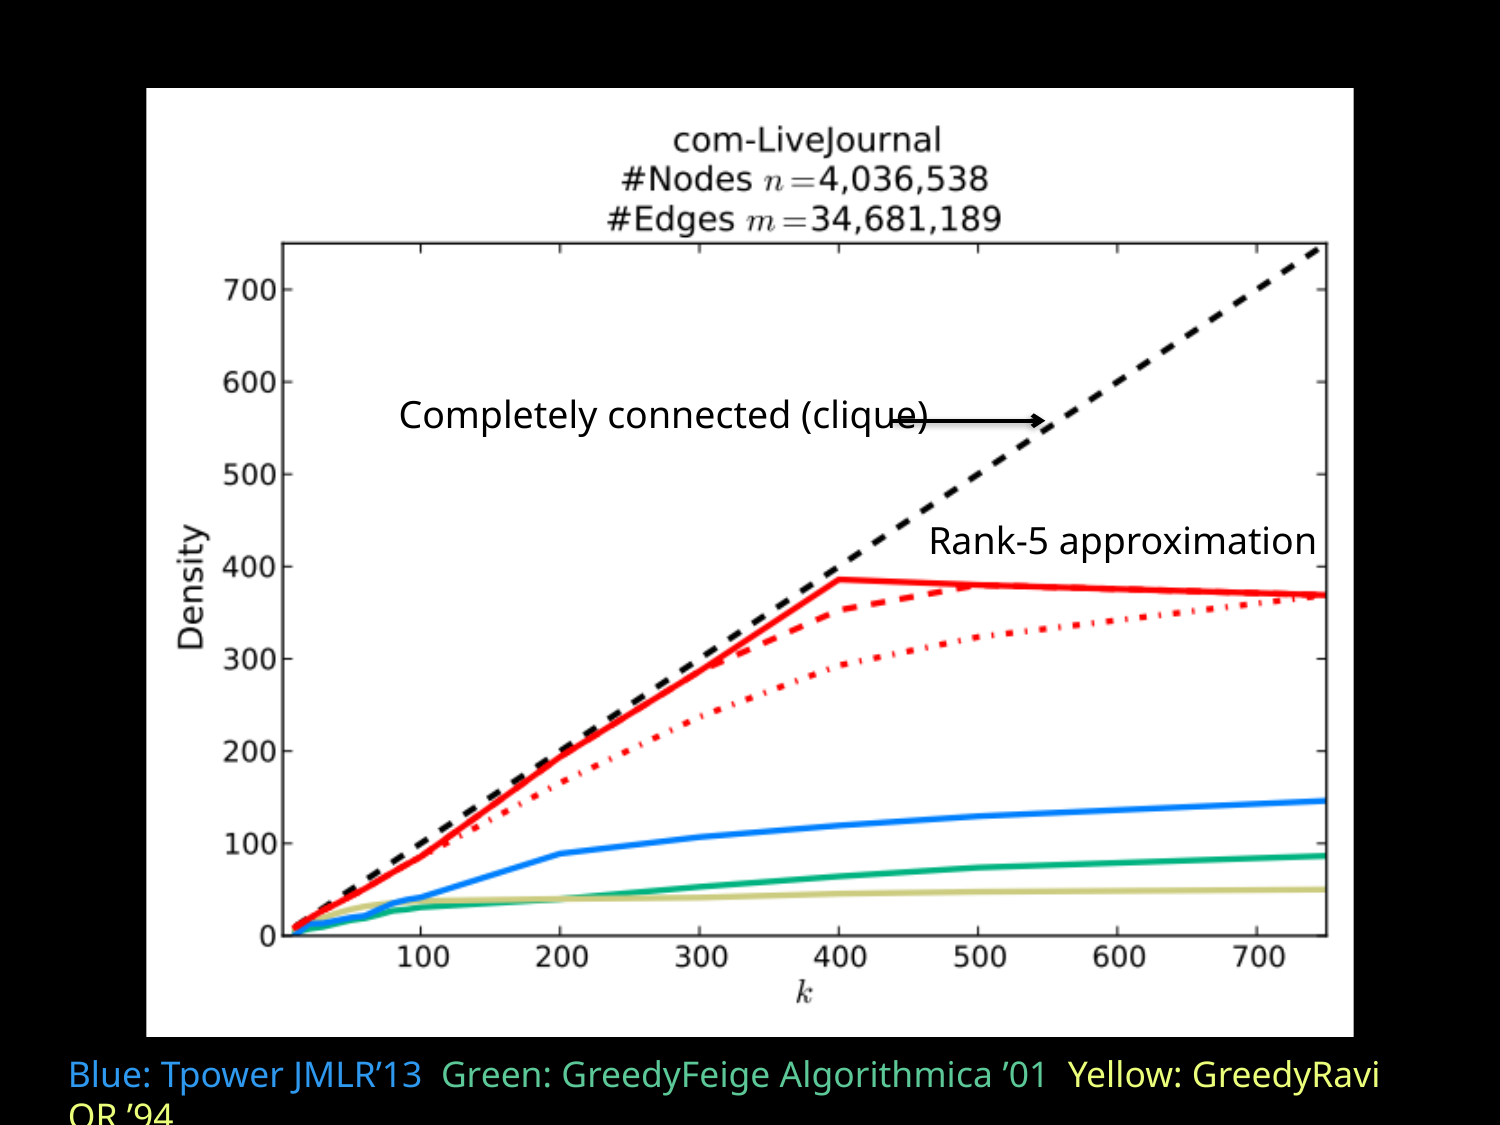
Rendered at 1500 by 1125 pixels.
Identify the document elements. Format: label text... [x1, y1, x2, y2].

text_box Blue: Tpower JMLR’13 Green: GreedyFeige Algorithmica ’01 Yellow: GreedyRavi OR ’94 [53, 1001, 1447, 1125]
picture [146, 87, 1354, 1038]
